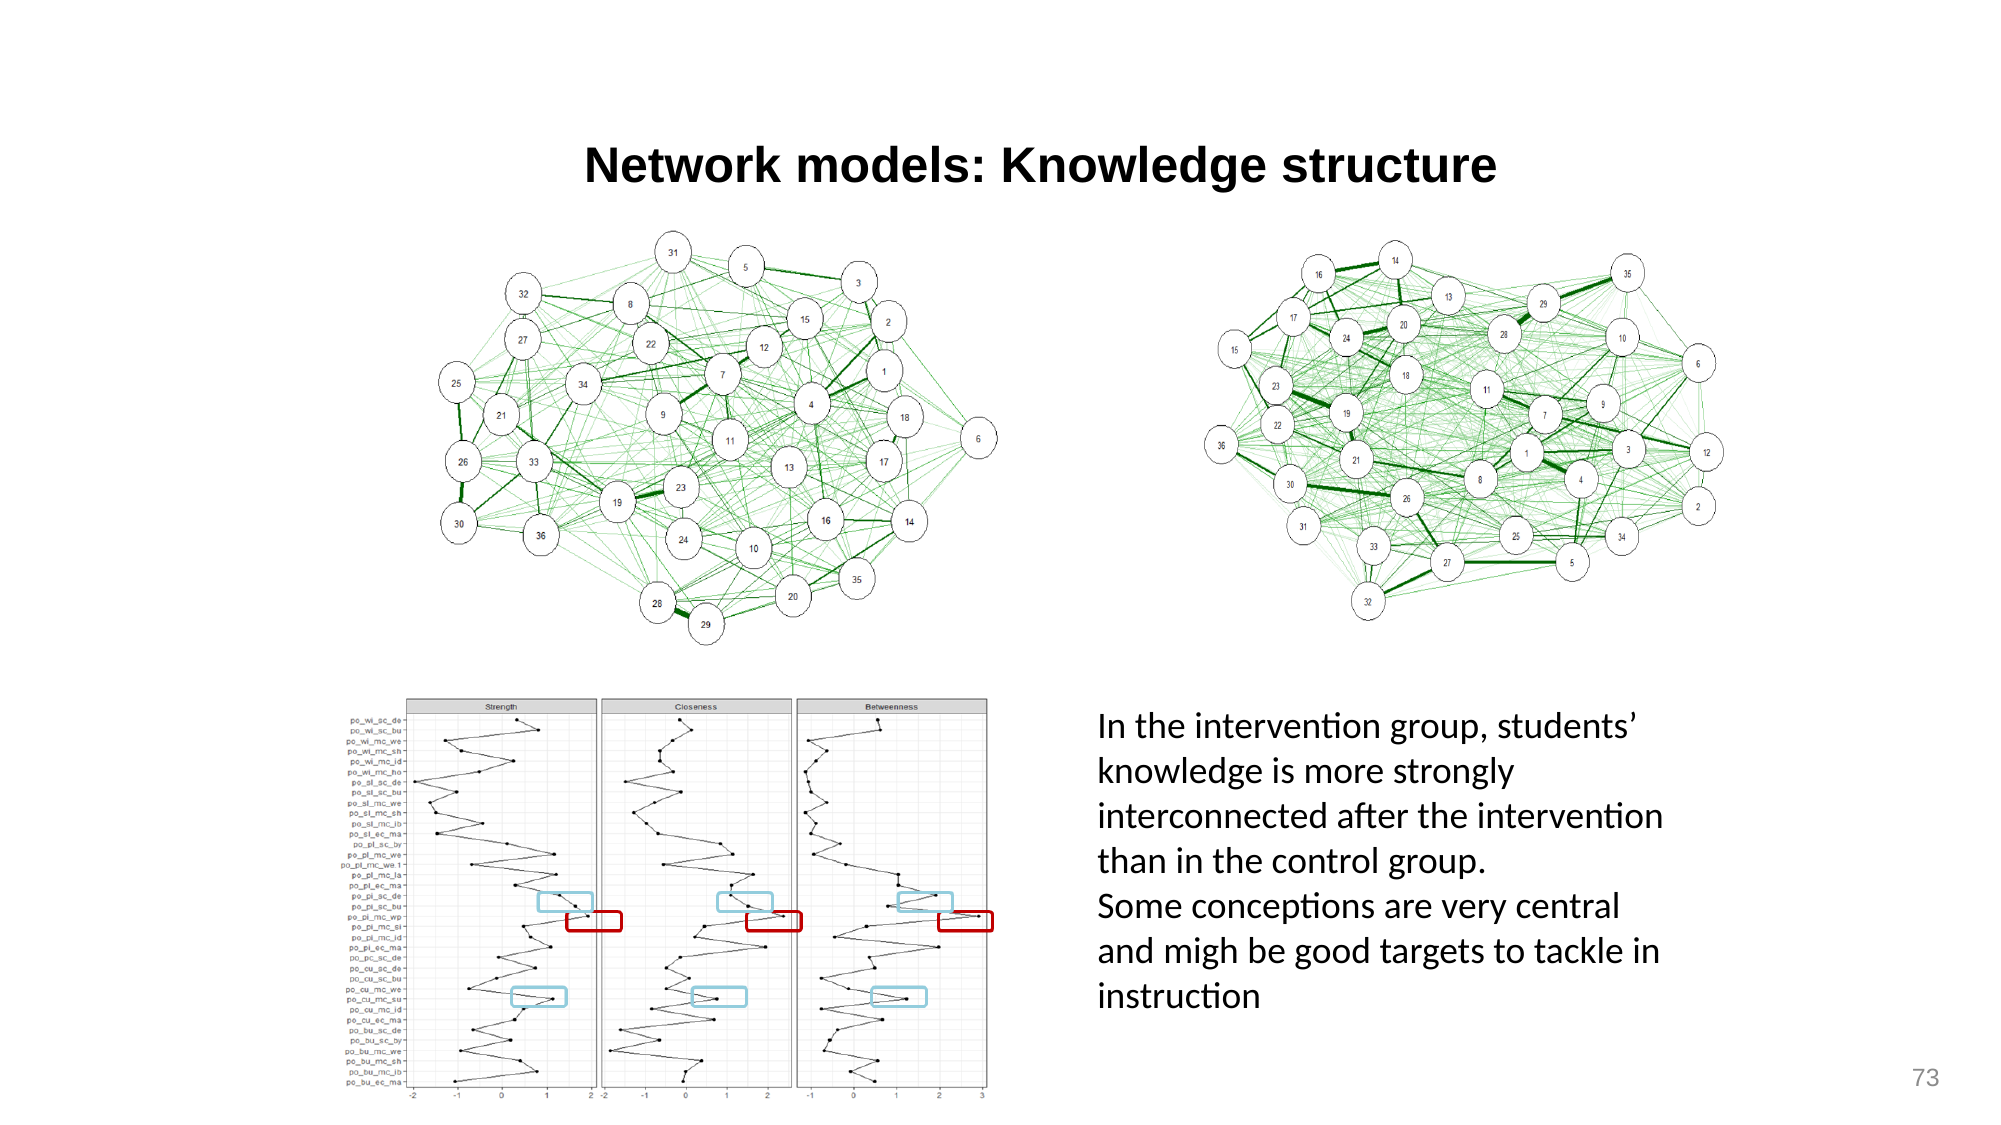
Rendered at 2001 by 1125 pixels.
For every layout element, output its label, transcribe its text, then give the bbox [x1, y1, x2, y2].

text_box Network models: Knowledge structure [551, 125, 1532, 201]
picture [338, 693, 994, 1104]
picture [1165, 218, 1743, 637]
text_box In the intervention group, students’ knowledge is more strongly interconnected after the intervention than in the control group. Some conceptions are very central and migh be good targets to tackle in instruction [1082, 693, 1691, 1024]
slide_number 73 [1488, 1046, 1955, 1107]
picture [385, 200, 1047, 668]
